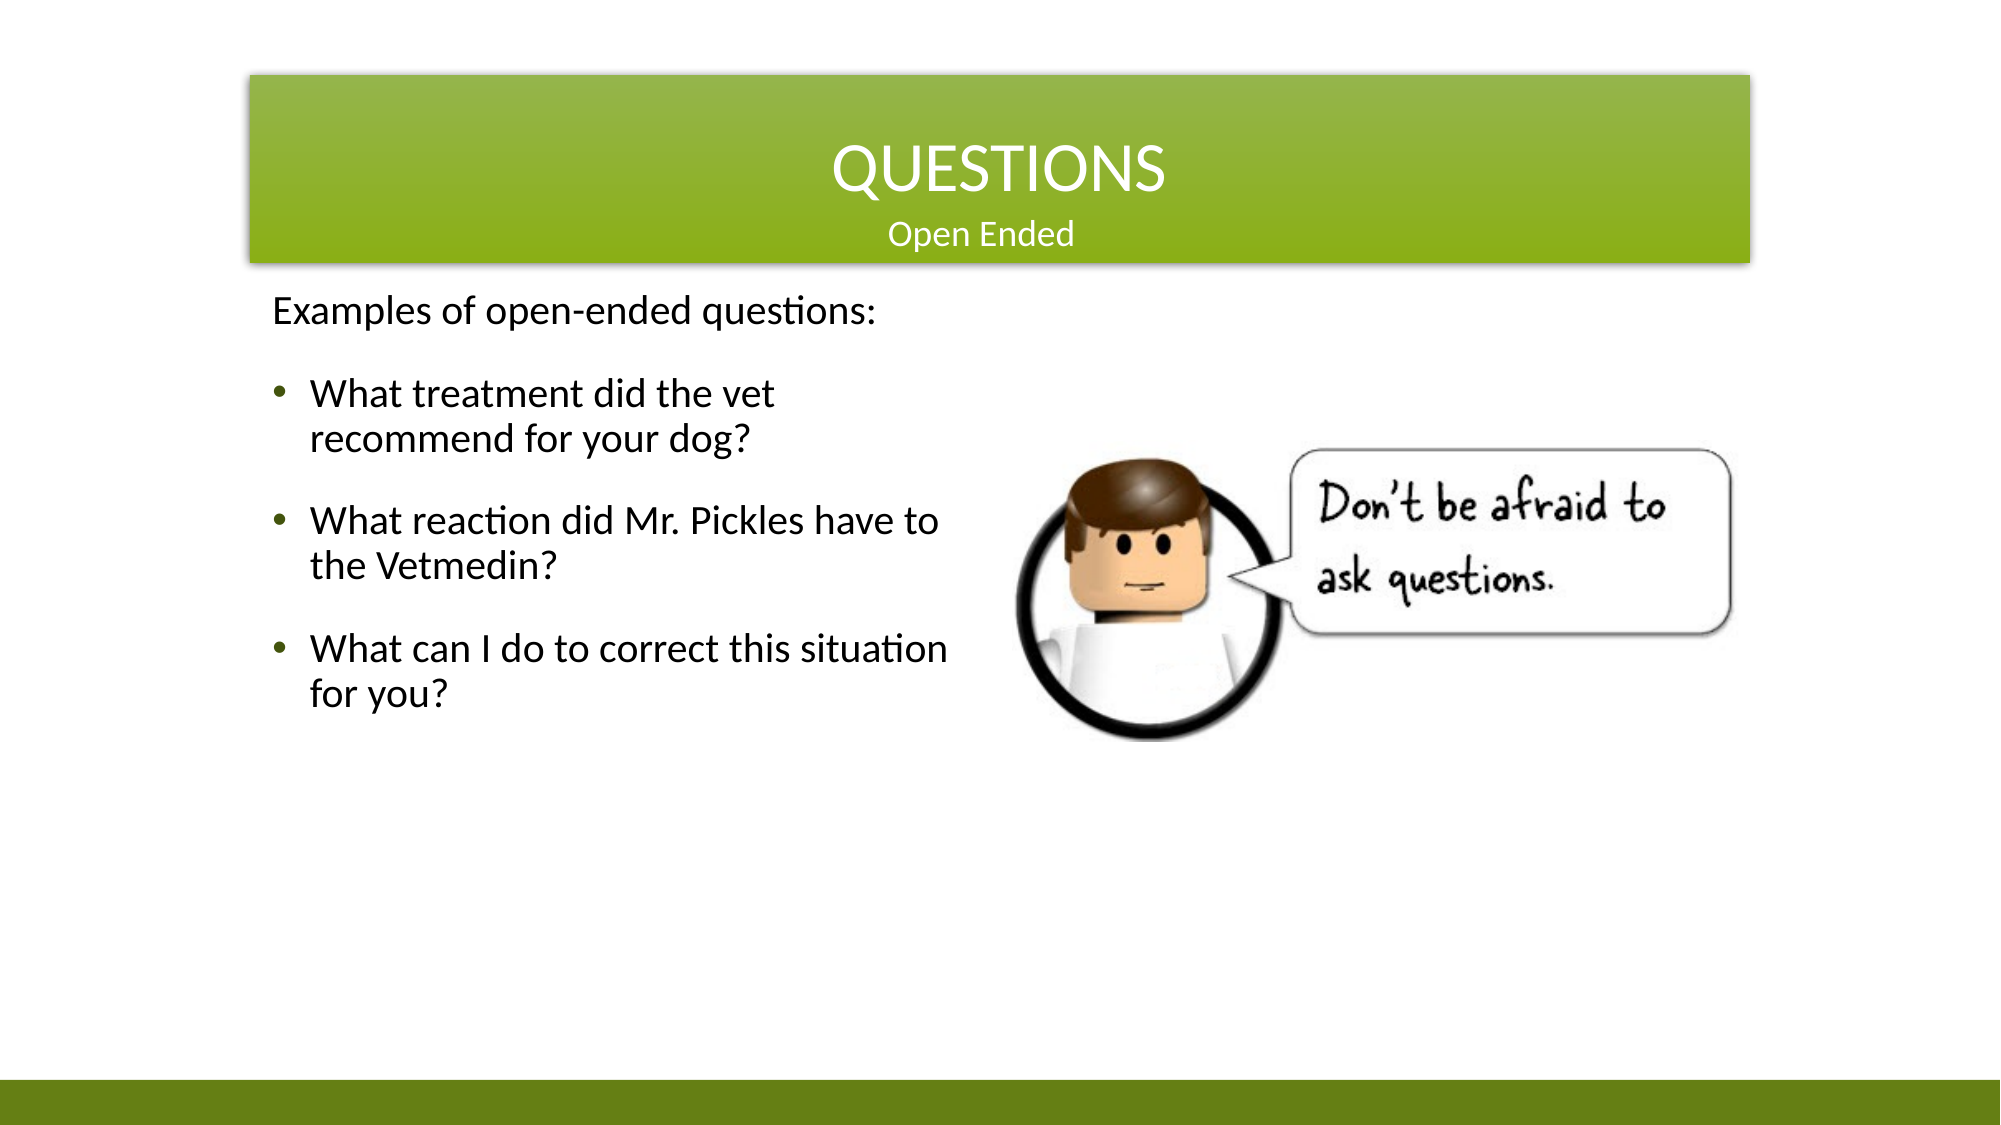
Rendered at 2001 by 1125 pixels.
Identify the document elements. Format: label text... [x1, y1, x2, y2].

text_box Open Ended [873, 201, 1382, 262]
list Examples of open-ended questions: What treatment did the vet recommend for your dog? What reaction did Mr. Pickles have to the Vetmedin? What can I do to correct this situation for you? [249, 281, 988, 1014]
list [1012, 440, 1740, 742]
title questions [249, 75, 1750, 263]
